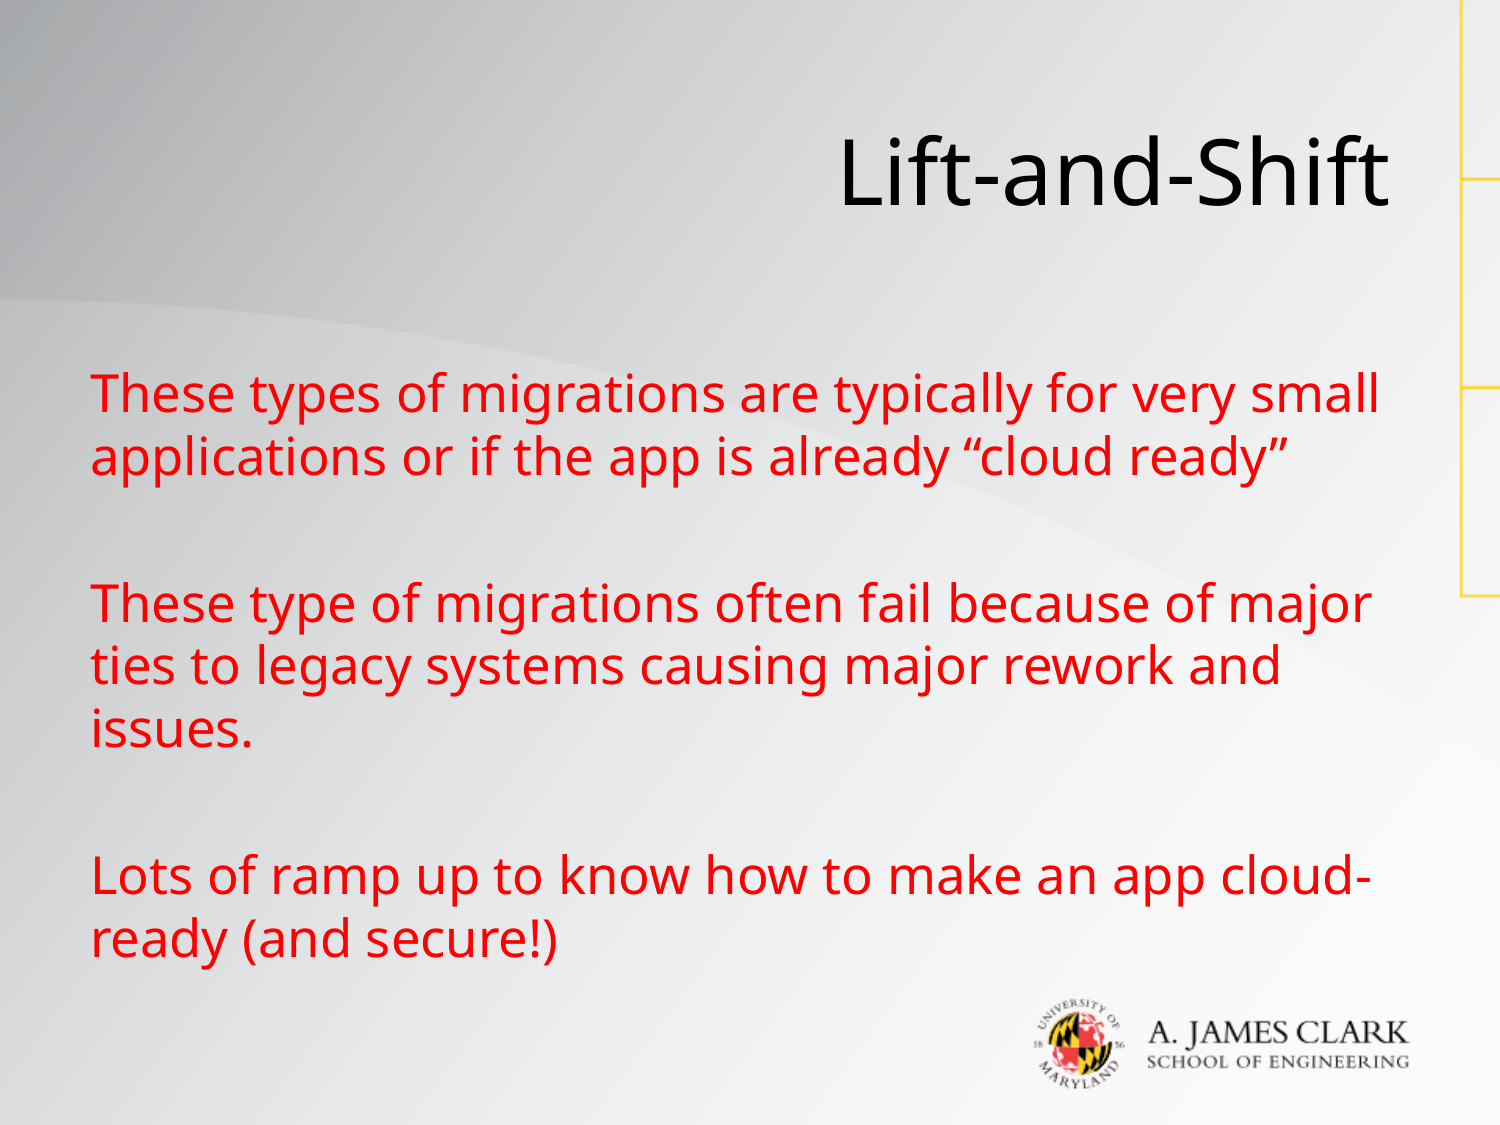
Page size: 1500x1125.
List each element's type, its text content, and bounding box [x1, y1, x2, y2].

list These types of migrations are typically for very small applications or if the app is already “cloud ready” These type of migrations often fail because of major ties to legacy systems causing major rework and issues. Lots of ramp up to know how to make an app cloud-ready (and secure!) [75, 352, 1407, 1002]
title Lift-and-Shift [75, 45, 1407, 231]
